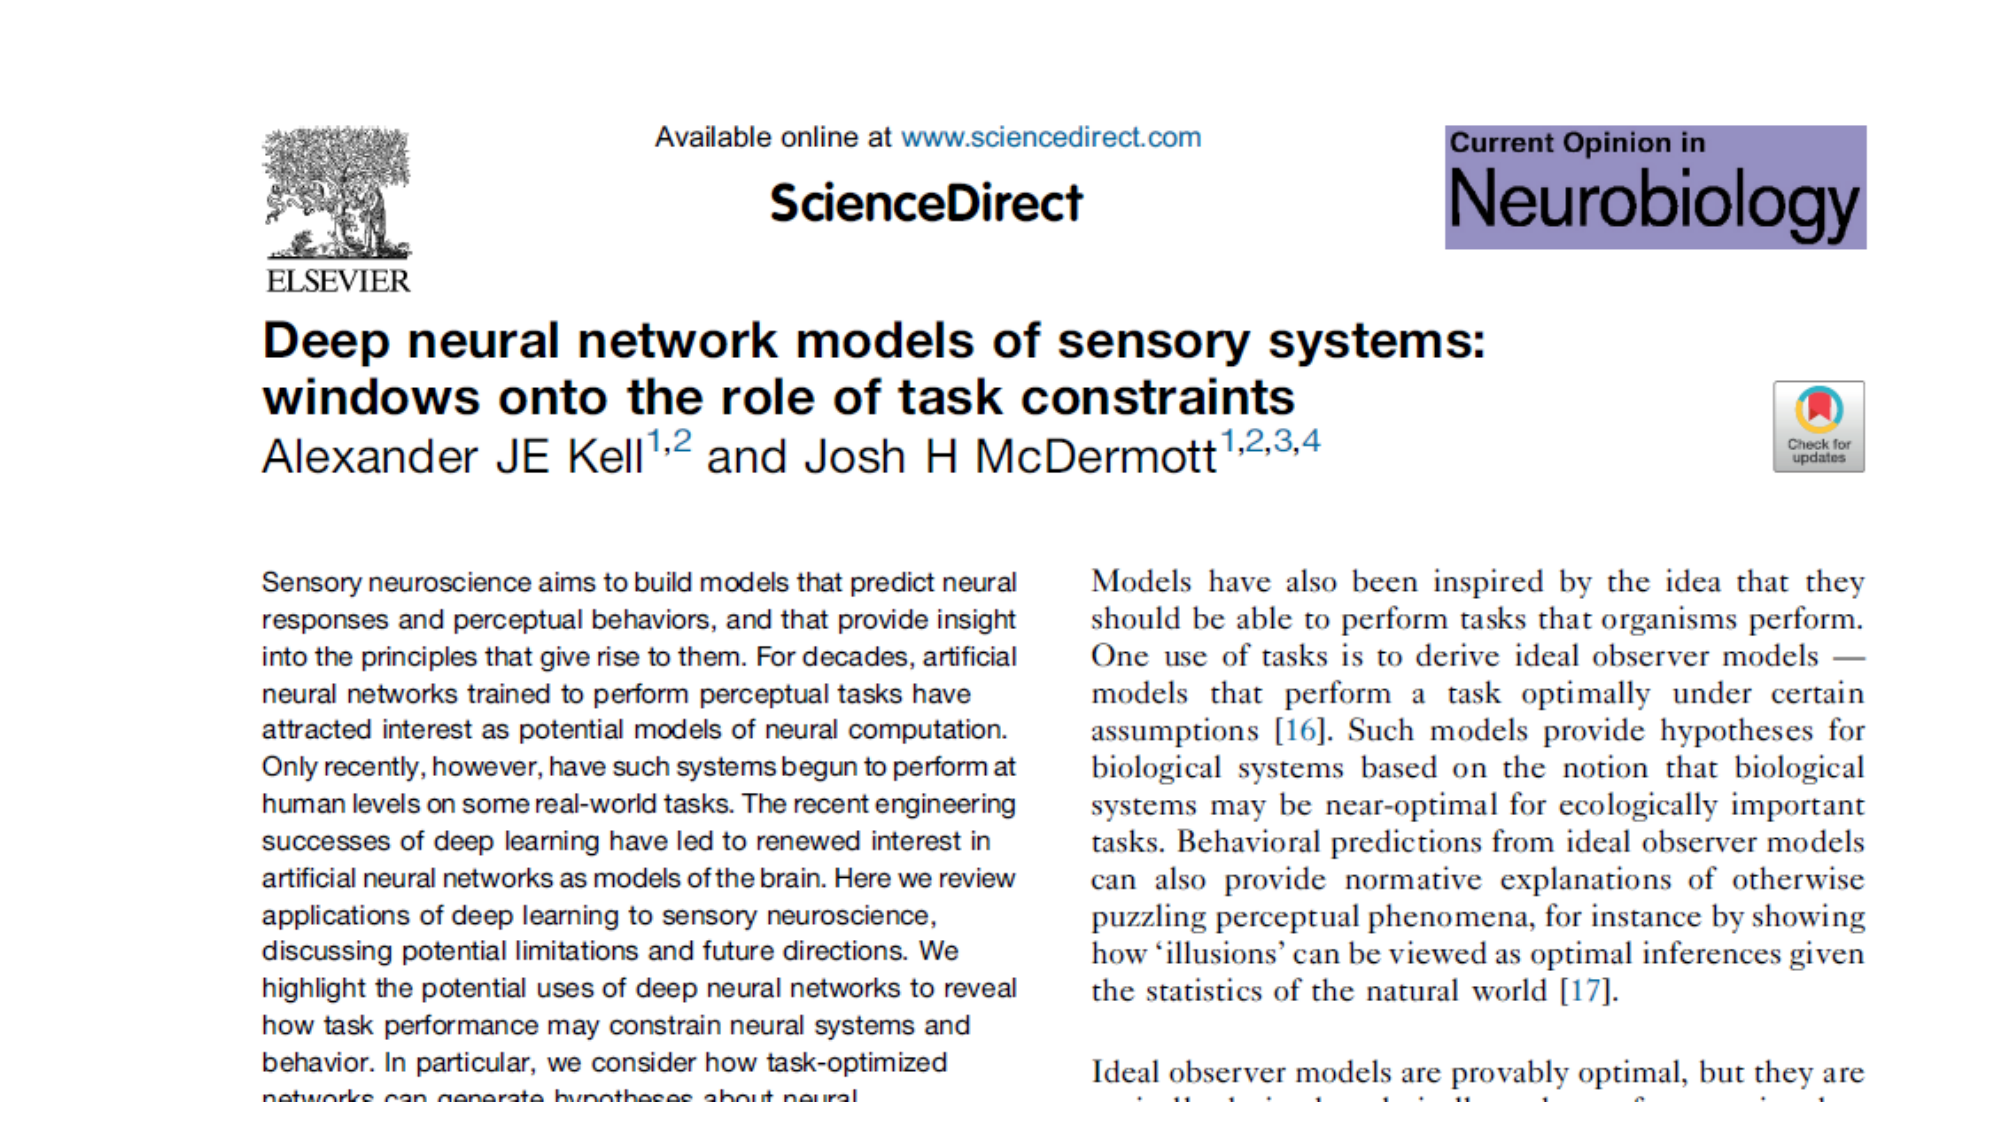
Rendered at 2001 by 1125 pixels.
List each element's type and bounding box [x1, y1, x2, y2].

picture [78, 62, 1993, 1102]
